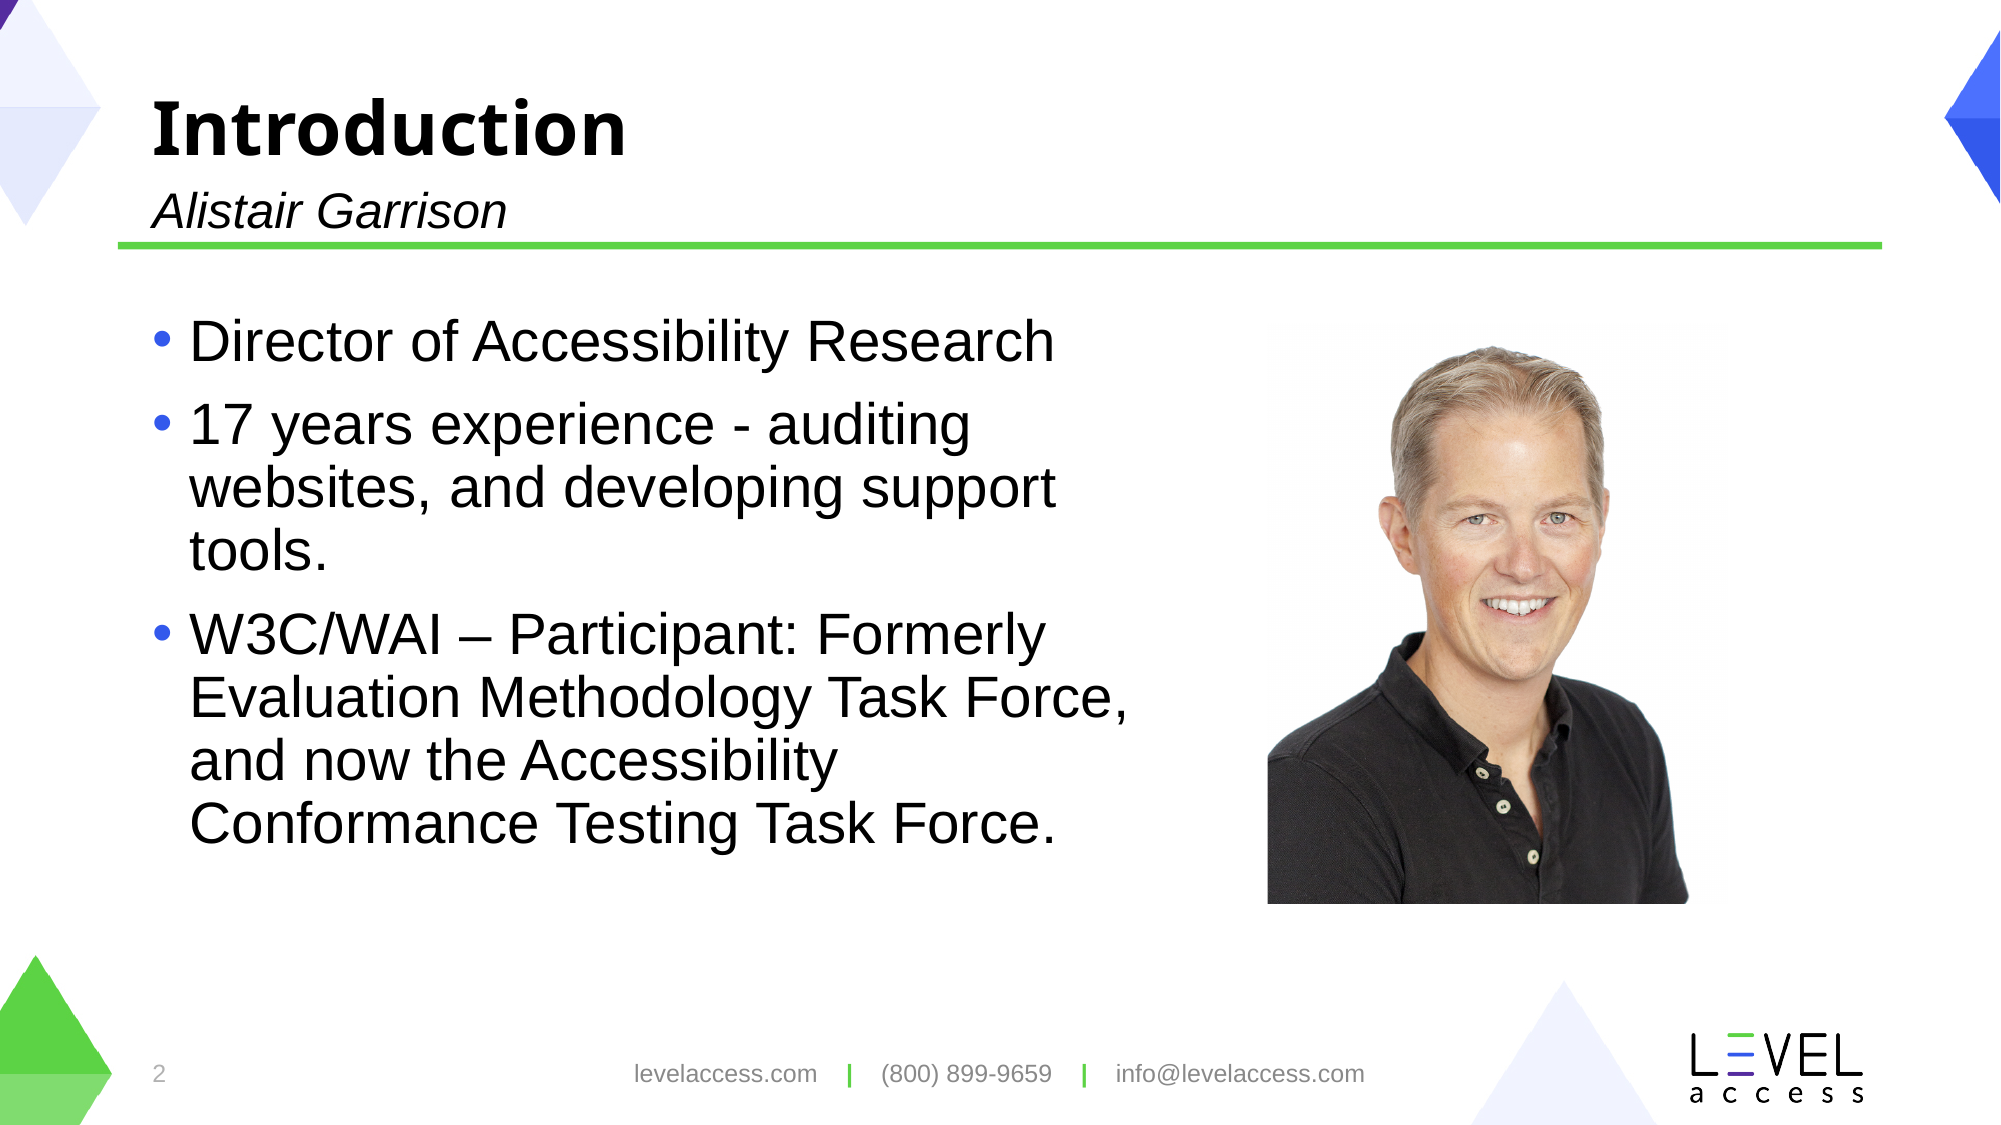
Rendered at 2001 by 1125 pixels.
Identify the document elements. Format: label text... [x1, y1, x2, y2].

title Introduction [137, 74, 1863, 179]
slide_number 2 [137, 1042, 588, 1103]
list Director of Accessibility Research 17 years experience - auditing websites, and developing support tools. W3C/WAI – Participant: Formerly Evaluation Methodology Task Force, and now the Accessibility Conformance Testing Task Force. [137, 303, 1216, 1014]
footer levelaccess.com | (800) 899-9659 | info@levelaccess.com [598, 1042, 1401, 1103]
subtitle Alistair Garrison [137, 181, 1863, 243]
picture [0, 0, 2001, 1125]
